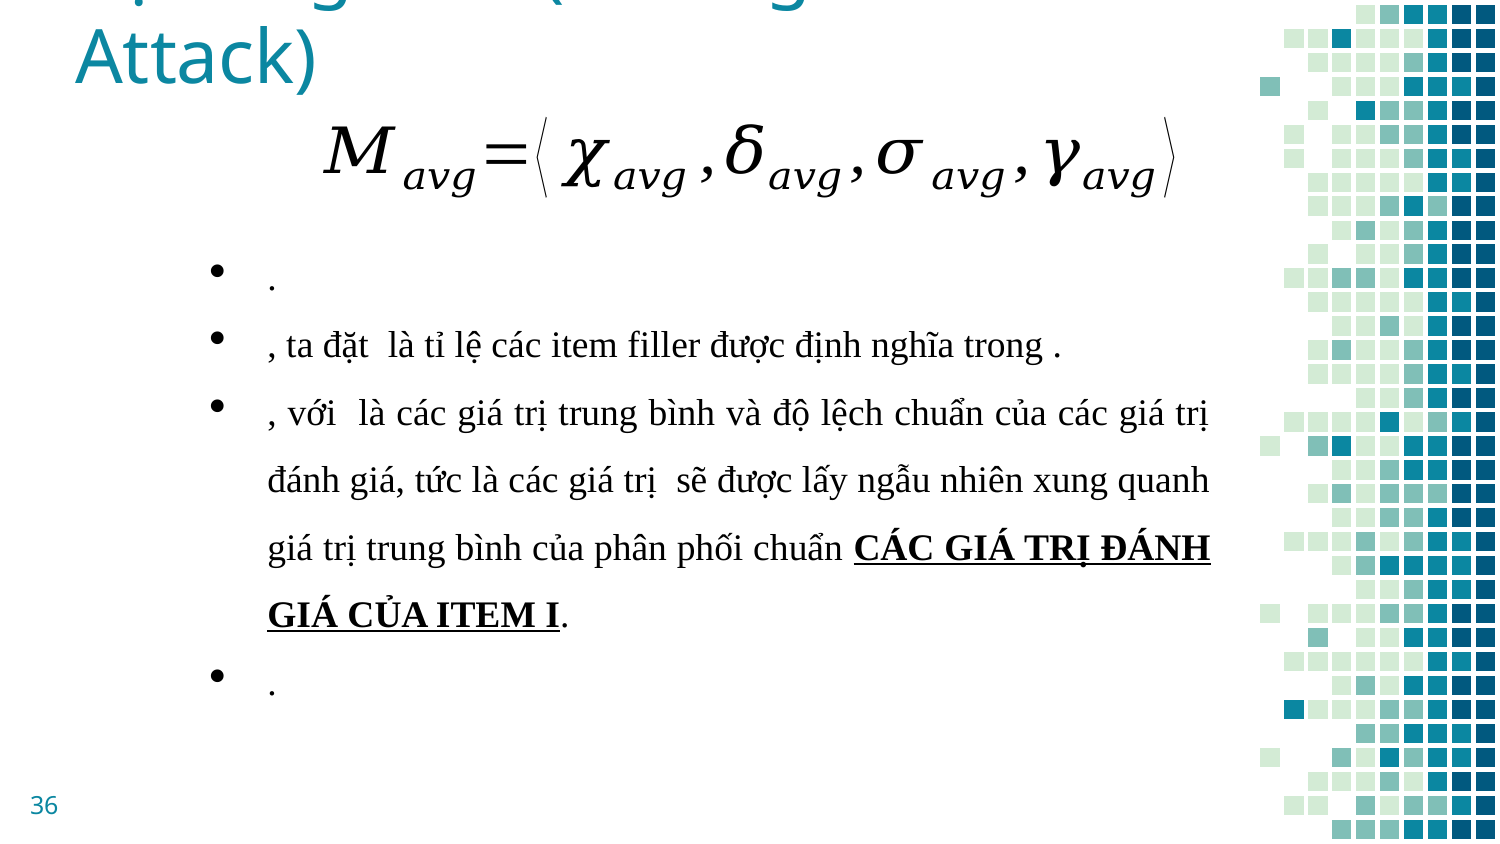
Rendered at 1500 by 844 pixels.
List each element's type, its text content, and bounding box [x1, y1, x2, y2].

title Định nghĩa 5 (Average Attack) [60, 4, 947, 114]
slide_number 36 [15, 774, 105, 839]
